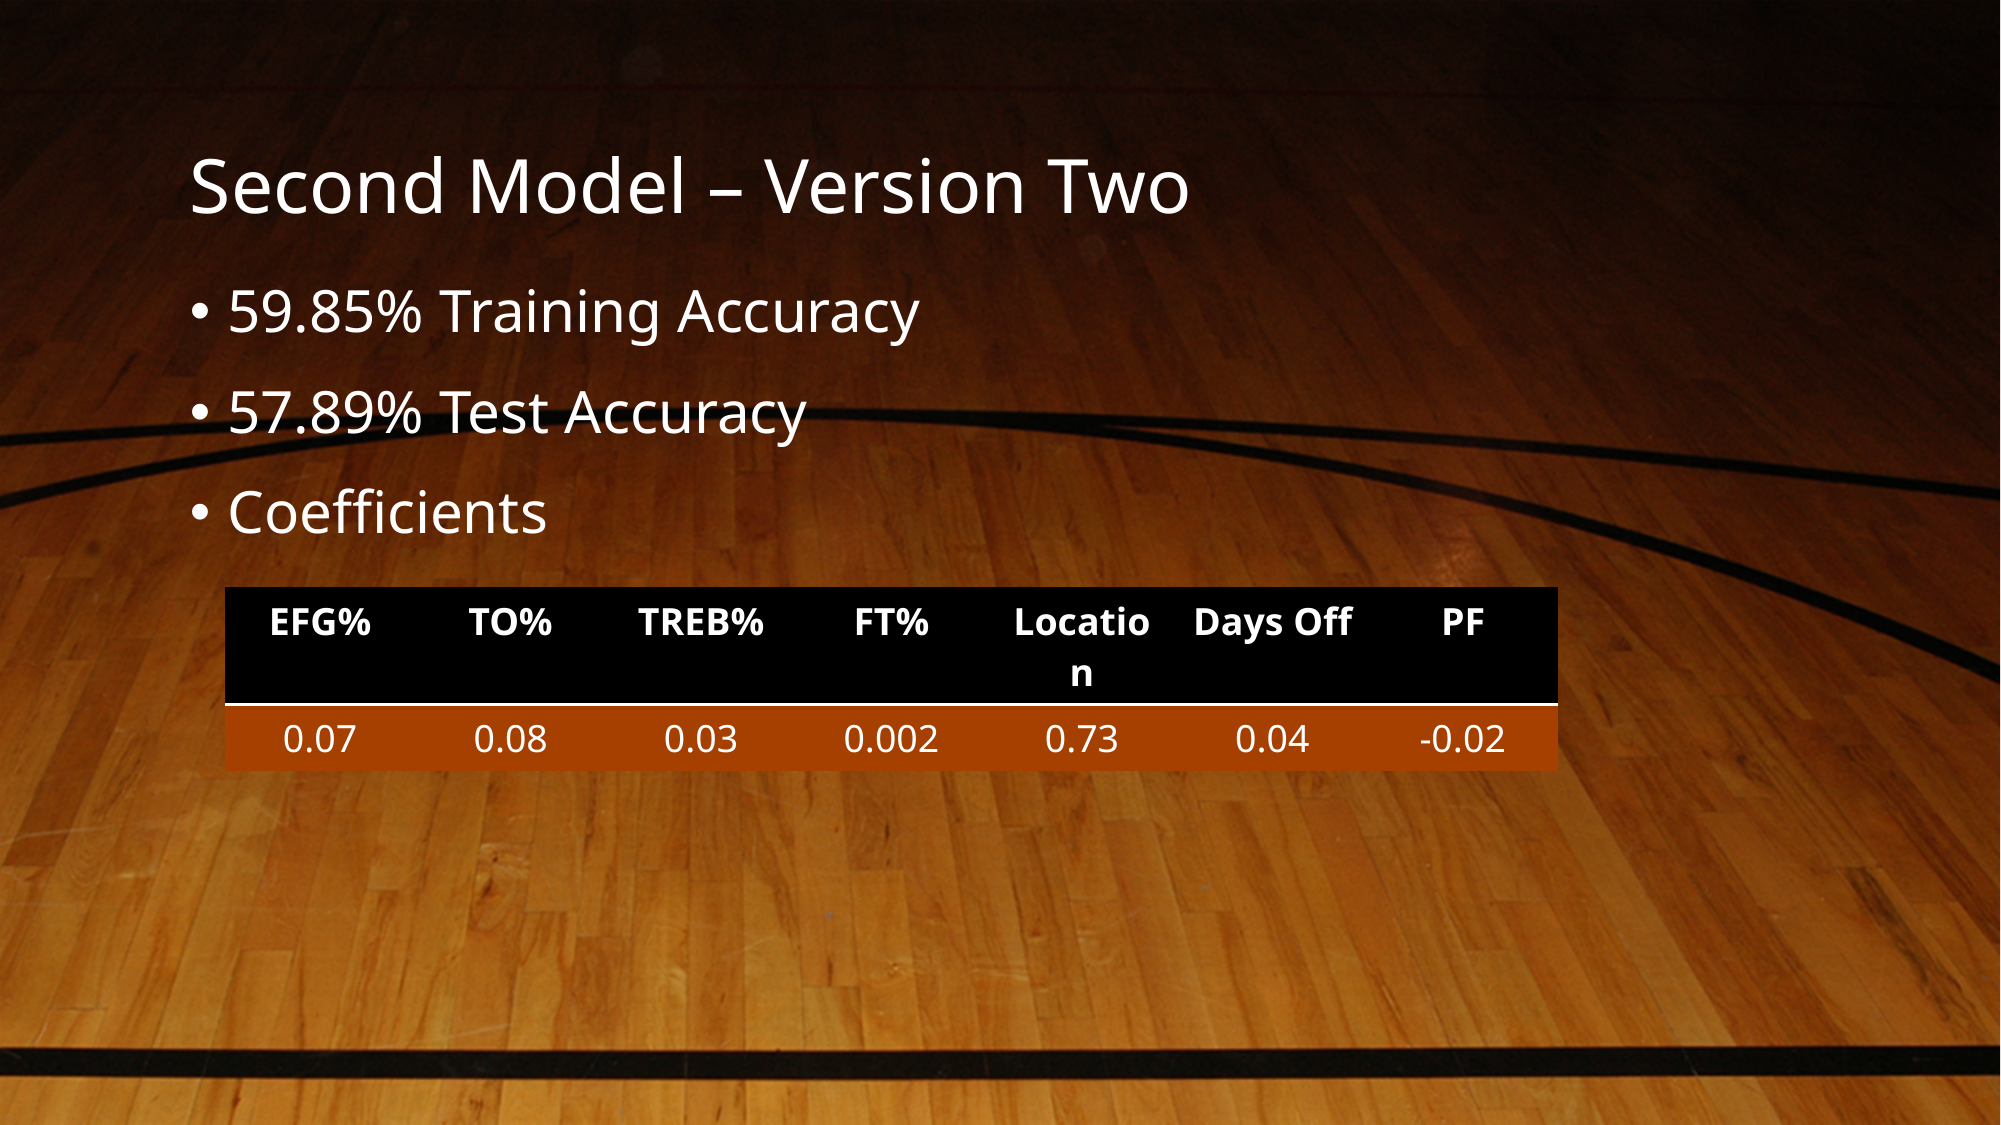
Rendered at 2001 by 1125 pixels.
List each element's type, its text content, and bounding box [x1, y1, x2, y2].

table_header Location [987, 587, 1177, 703]
list 59.85% Training Accuracy 57.89% Test Accuracy Coefficients [174, 275, 1825, 988]
table_cell 0.04 [1177, 706, 1368, 771]
table_header FT% [796, 587, 987, 703]
table_cell 0.03 [606, 706, 796, 771]
picture [0, 0, 2001, 1125]
title Second Model – Version Two [174, 50, 1825, 238]
table_cell 0.07 [225, 706, 415, 771]
table_header Days Off [1177, 587, 1368, 703]
table_header TREB% [606, 587, 796, 703]
table_header EFG% [225, 587, 415, 703]
table_header PF [1368, 587, 1558, 703]
table_cell 0.002 [796, 706, 987, 771]
table_cell -0.02 [1368, 706, 1558, 771]
table_header TO% [415, 587, 606, 703]
table_cell 0.73 [987, 706, 1177, 771]
table_cell 0.08 [415, 706, 606, 771]
